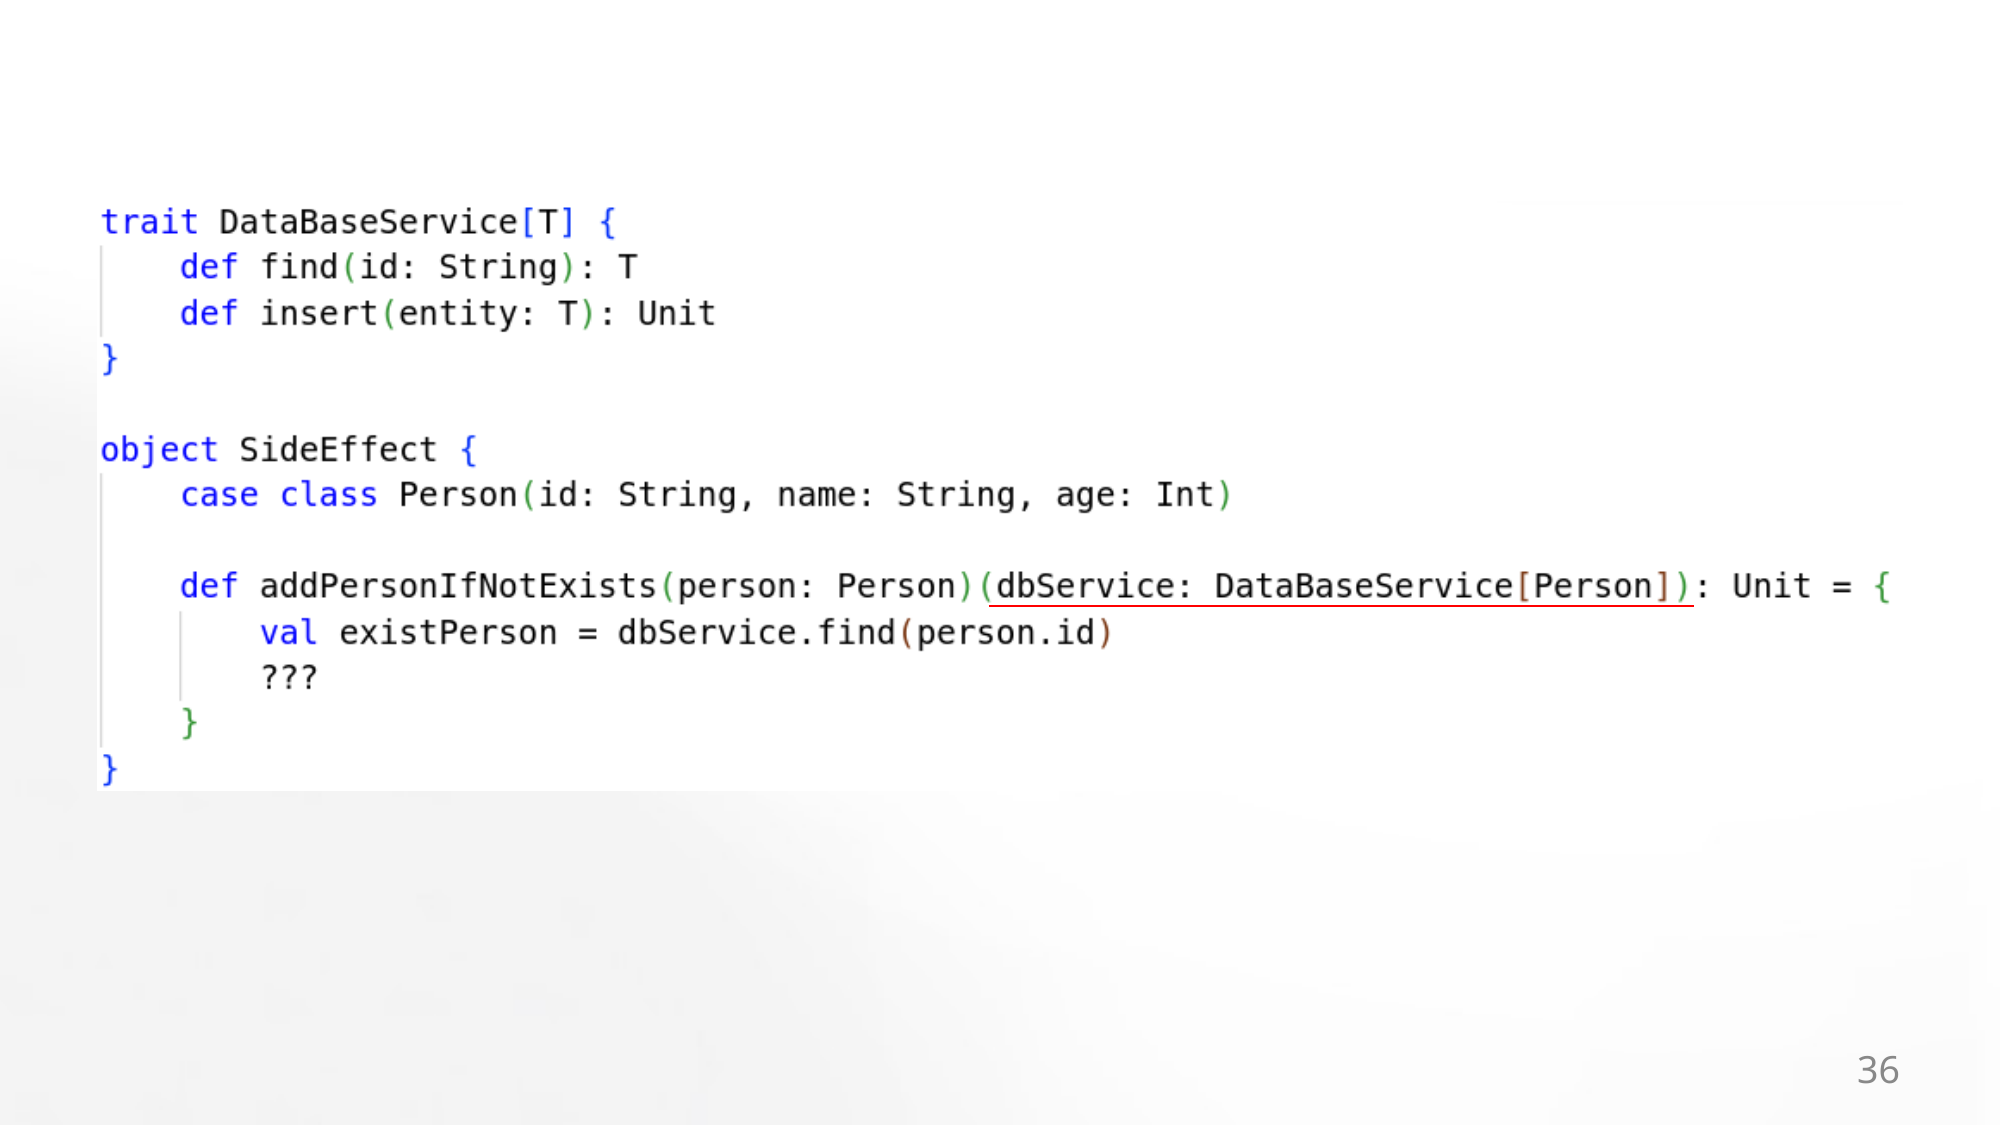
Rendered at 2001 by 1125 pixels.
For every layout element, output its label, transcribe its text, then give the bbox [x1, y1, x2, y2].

slide_number ‹#› [1440, 1046, 1900, 1125]
picture [0, 0, 2001, 1125]
